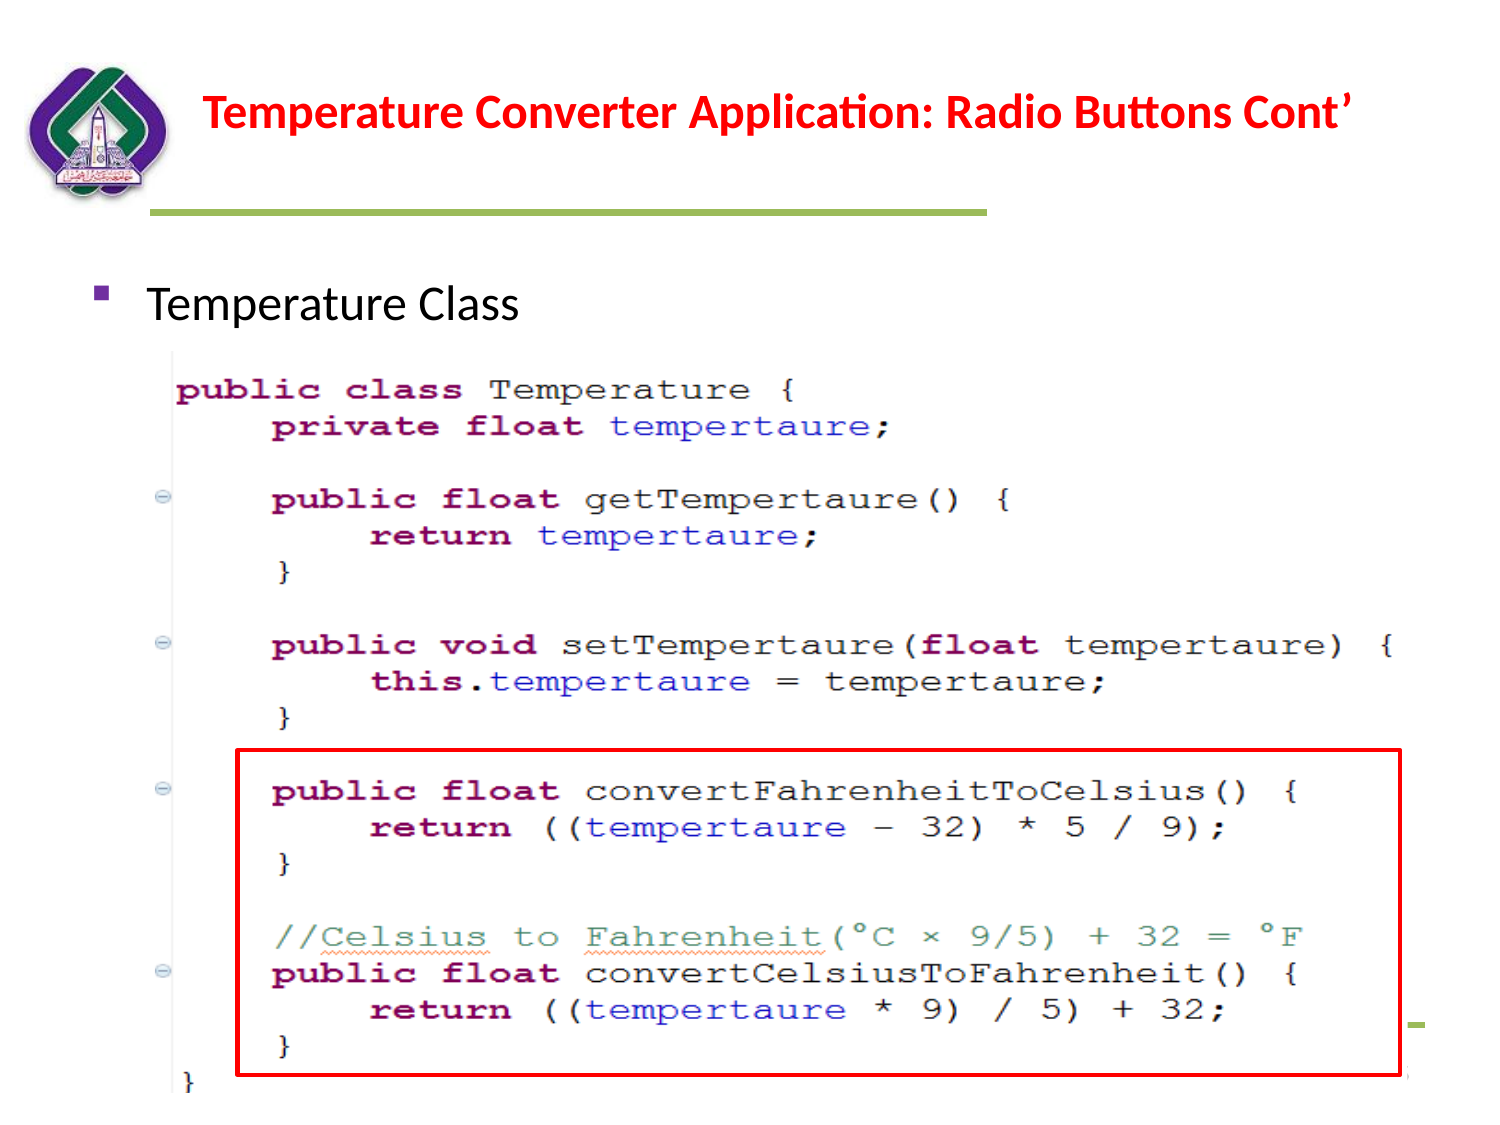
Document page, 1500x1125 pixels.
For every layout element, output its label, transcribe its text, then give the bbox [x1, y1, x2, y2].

picture [24, 62, 175, 208]
slide_number 5 [1074, 1042, 1425, 1103]
picture [154, 351, 1408, 1094]
title Temperature Converter Application: Radio Buttons Cont’ [187, 45, 1375, 233]
list Temperature Class [75, 262, 1425, 1005]
